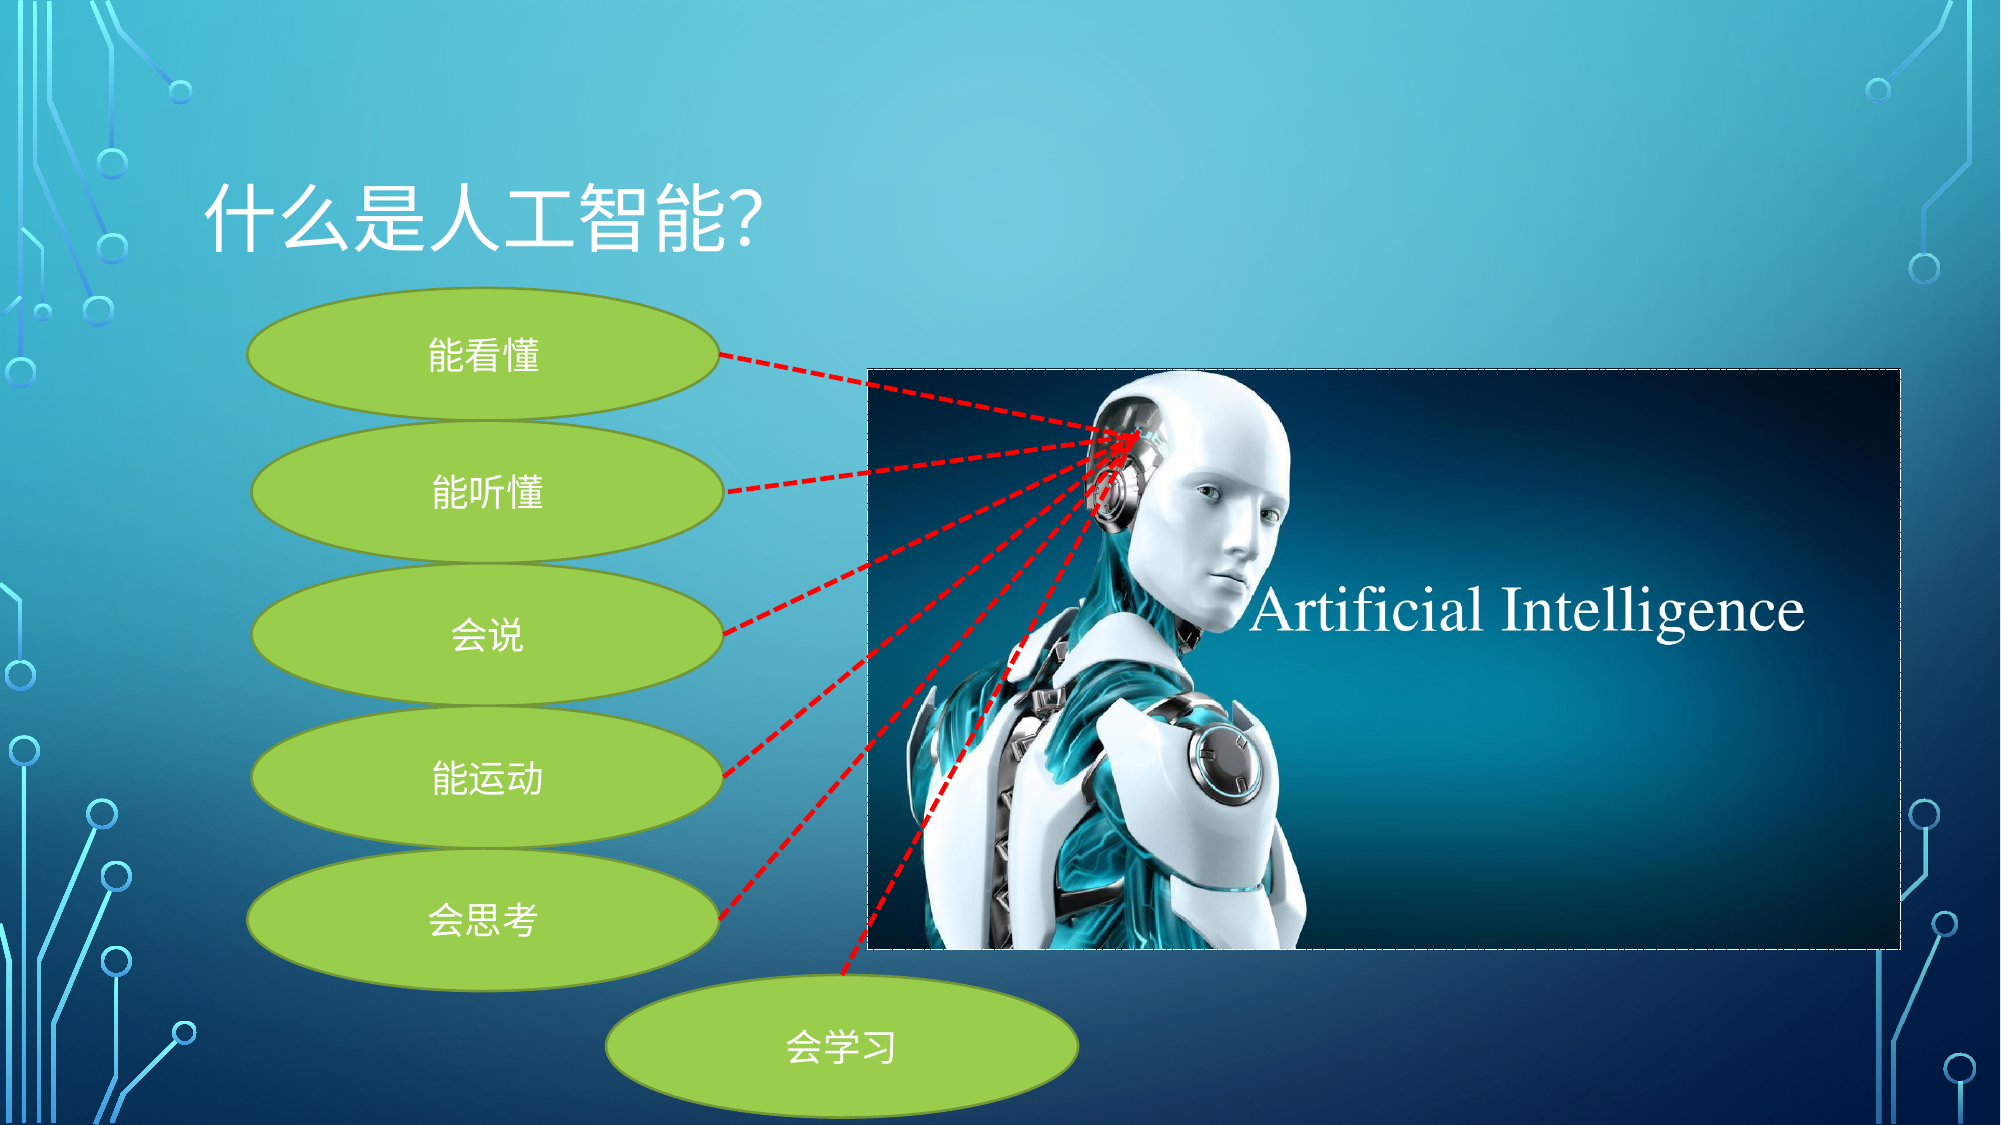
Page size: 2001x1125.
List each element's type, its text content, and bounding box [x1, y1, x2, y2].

text_box 能看懂 [245, 286, 721, 421]
picture [1139, 368, 1902, 951]
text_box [719, 435, 841, 920]
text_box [841, 430, 1139, 976]
text_box 会思考 [245, 847, 721, 993]
text_box 会学习 [604, 973, 1080, 1119]
text_box 能听懂 [250, 419, 719, 563]
title 什么是人工智能？ [187, 101, 1813, 344]
text_box 会说 [250, 561, 719, 706]
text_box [719, 354, 1139, 435]
text_box 能运动 [250, 704, 719, 849]
